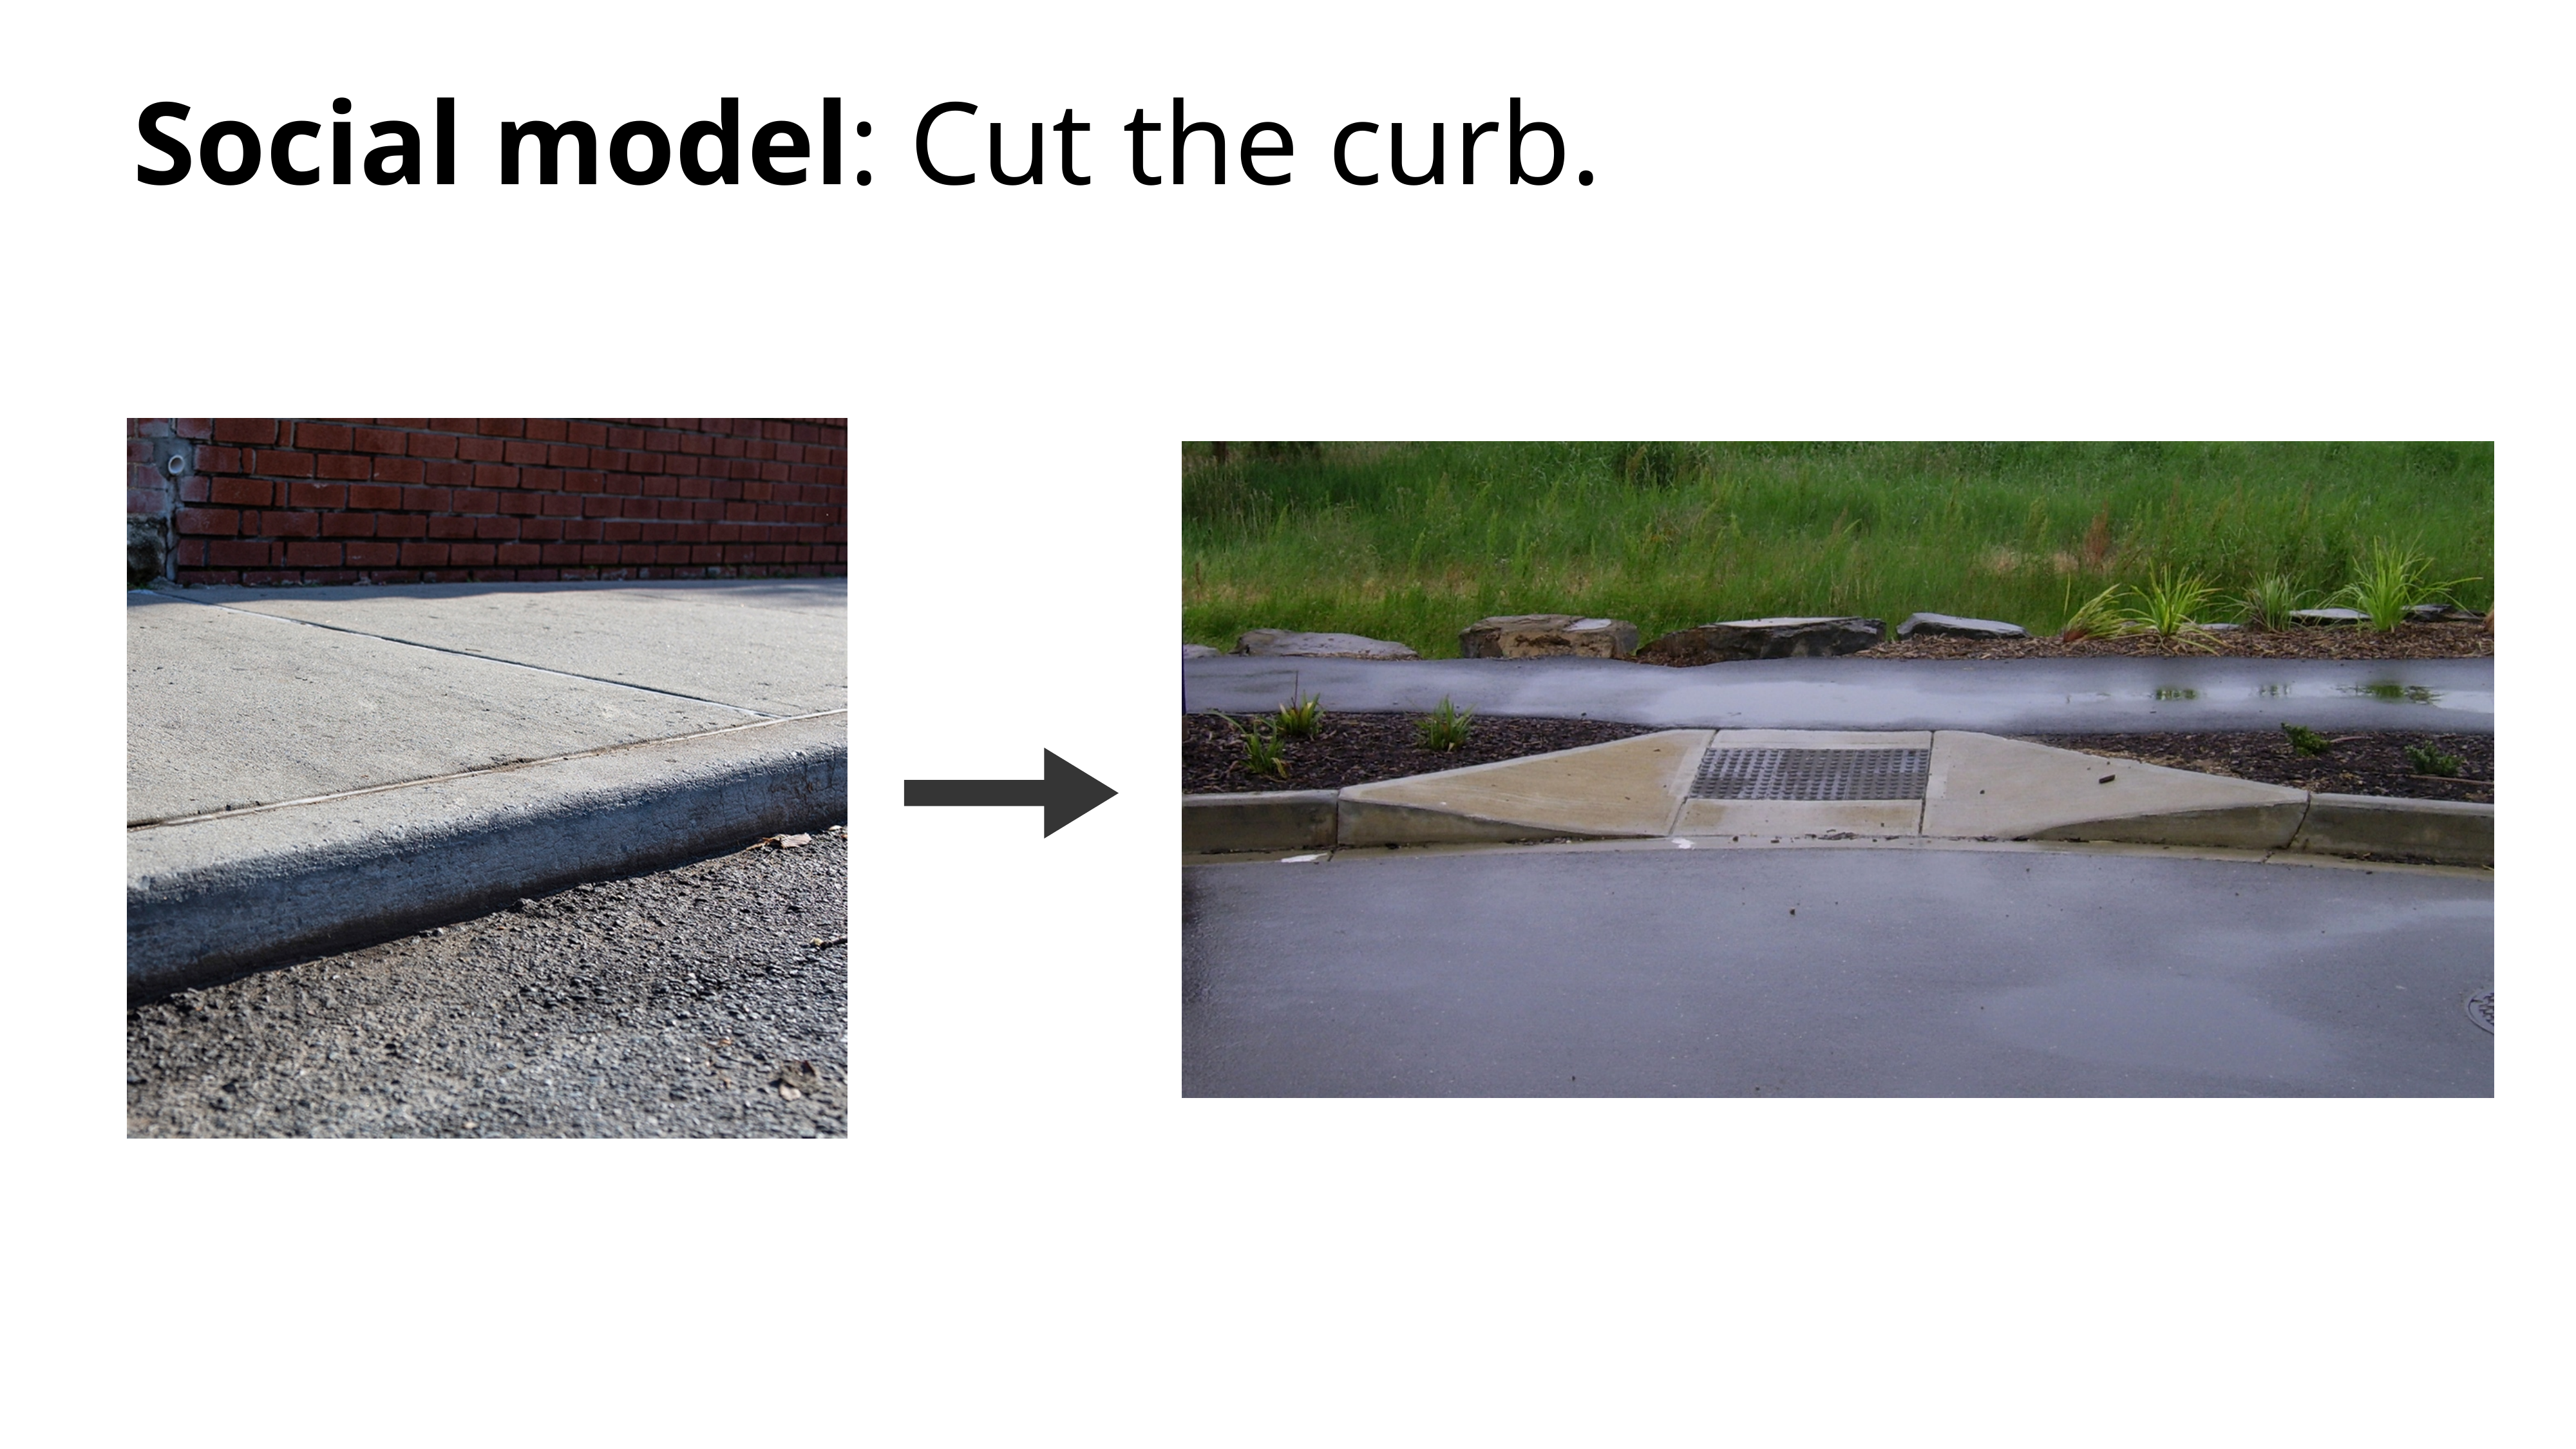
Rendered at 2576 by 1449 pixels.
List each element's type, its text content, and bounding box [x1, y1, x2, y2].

picture [1182, 441, 2494, 1098]
title Social model: Cut the curb. [127, 91, 2449, 243]
picture [127, 418, 848, 1139]
text_box [902, 746, 1121, 840]
